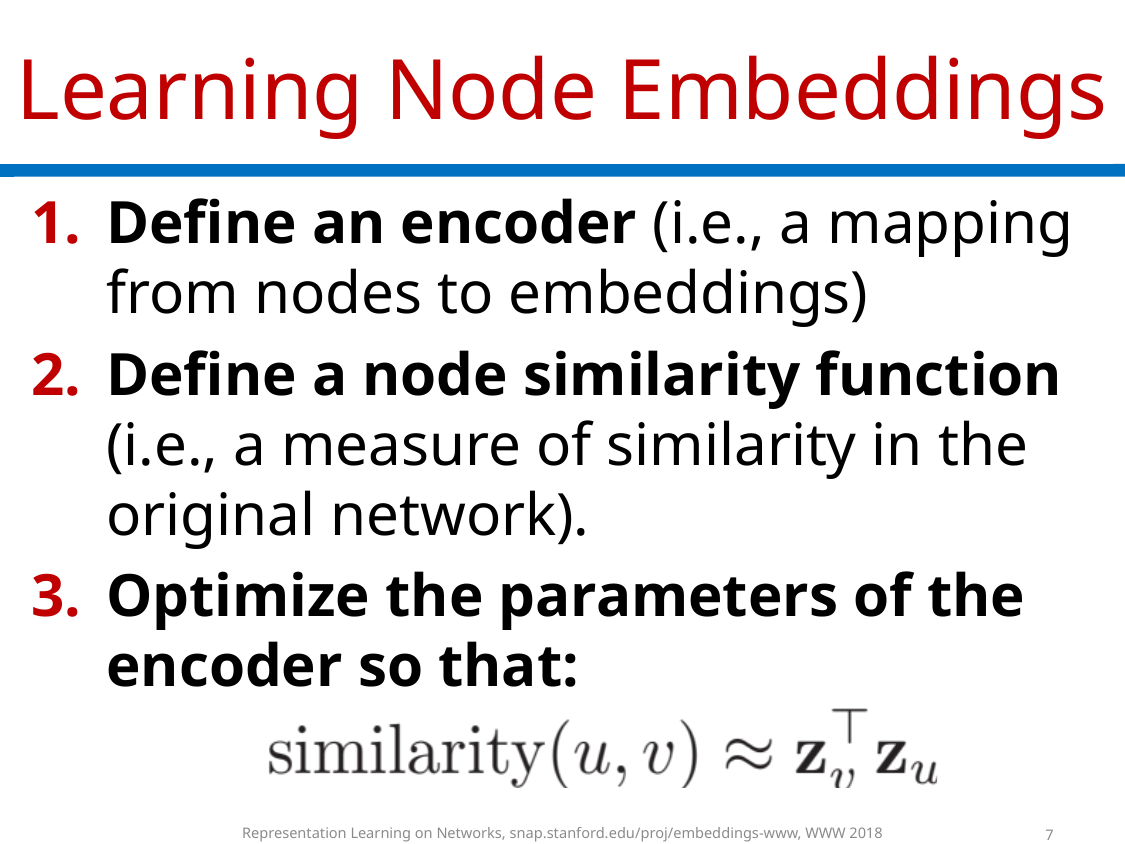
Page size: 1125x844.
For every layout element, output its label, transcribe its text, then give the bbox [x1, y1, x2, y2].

title Learning Node Embeddings [0, 15, 1125, 157]
footer Representation Learning on Networks, snap.stanford.edu/proj/embeddings-www, WWW 2018 [193, 824, 932, 844]
slide_number 7 [806, 825, 1069, 844]
picture [267, 707, 938, 788]
list Define an encoder (i.e., a mapping from nodes to embeddings) Define a node similarity function (i.e., a measure of similarity in the original network). Optimize the parameters of the encoder so that: [16, 177, 1125, 810]
